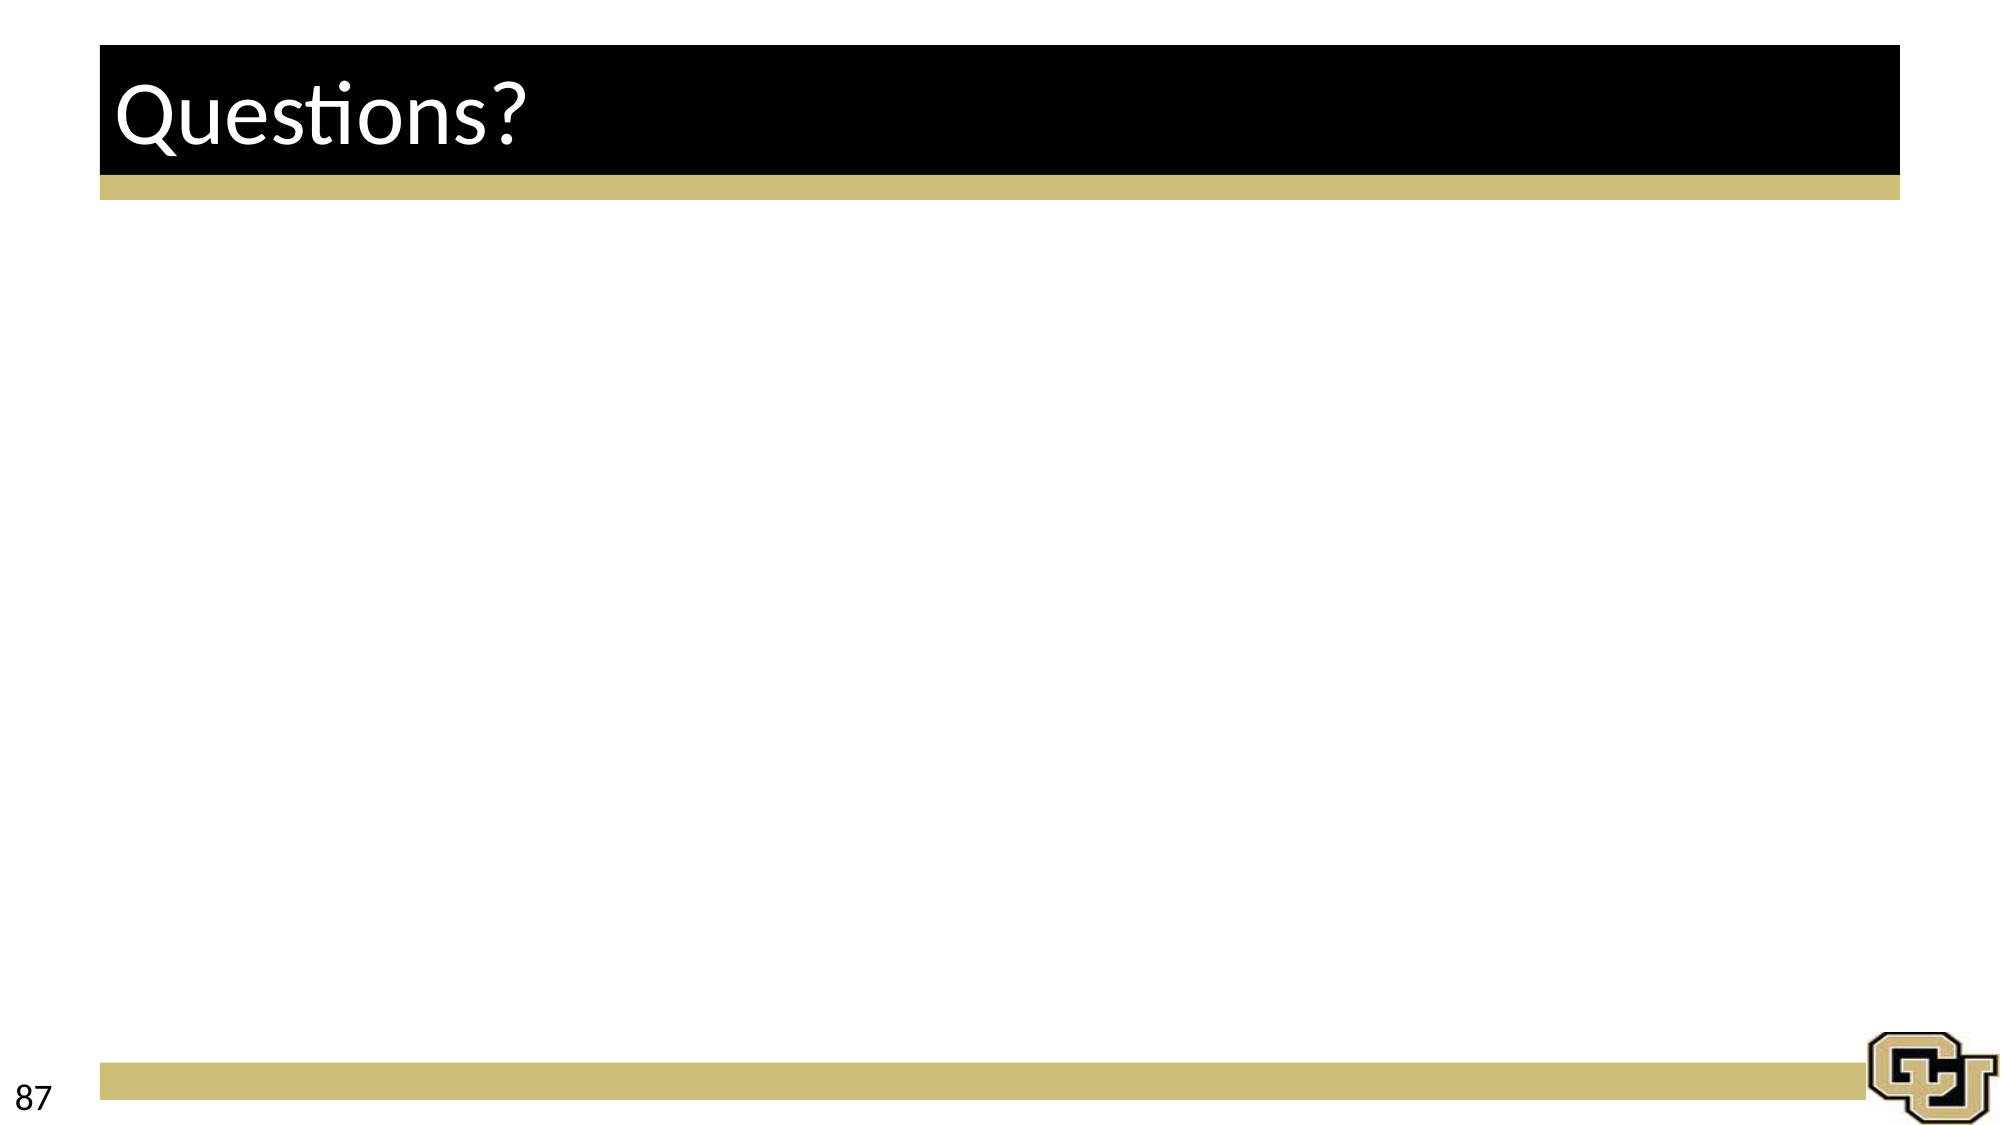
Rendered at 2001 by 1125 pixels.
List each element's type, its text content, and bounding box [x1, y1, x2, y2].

title Questions? [99, 45, 1900, 175]
slide_number 87 [0, 1065, 467, 1125]
picture [1866, 1032, 2000, 1125]
